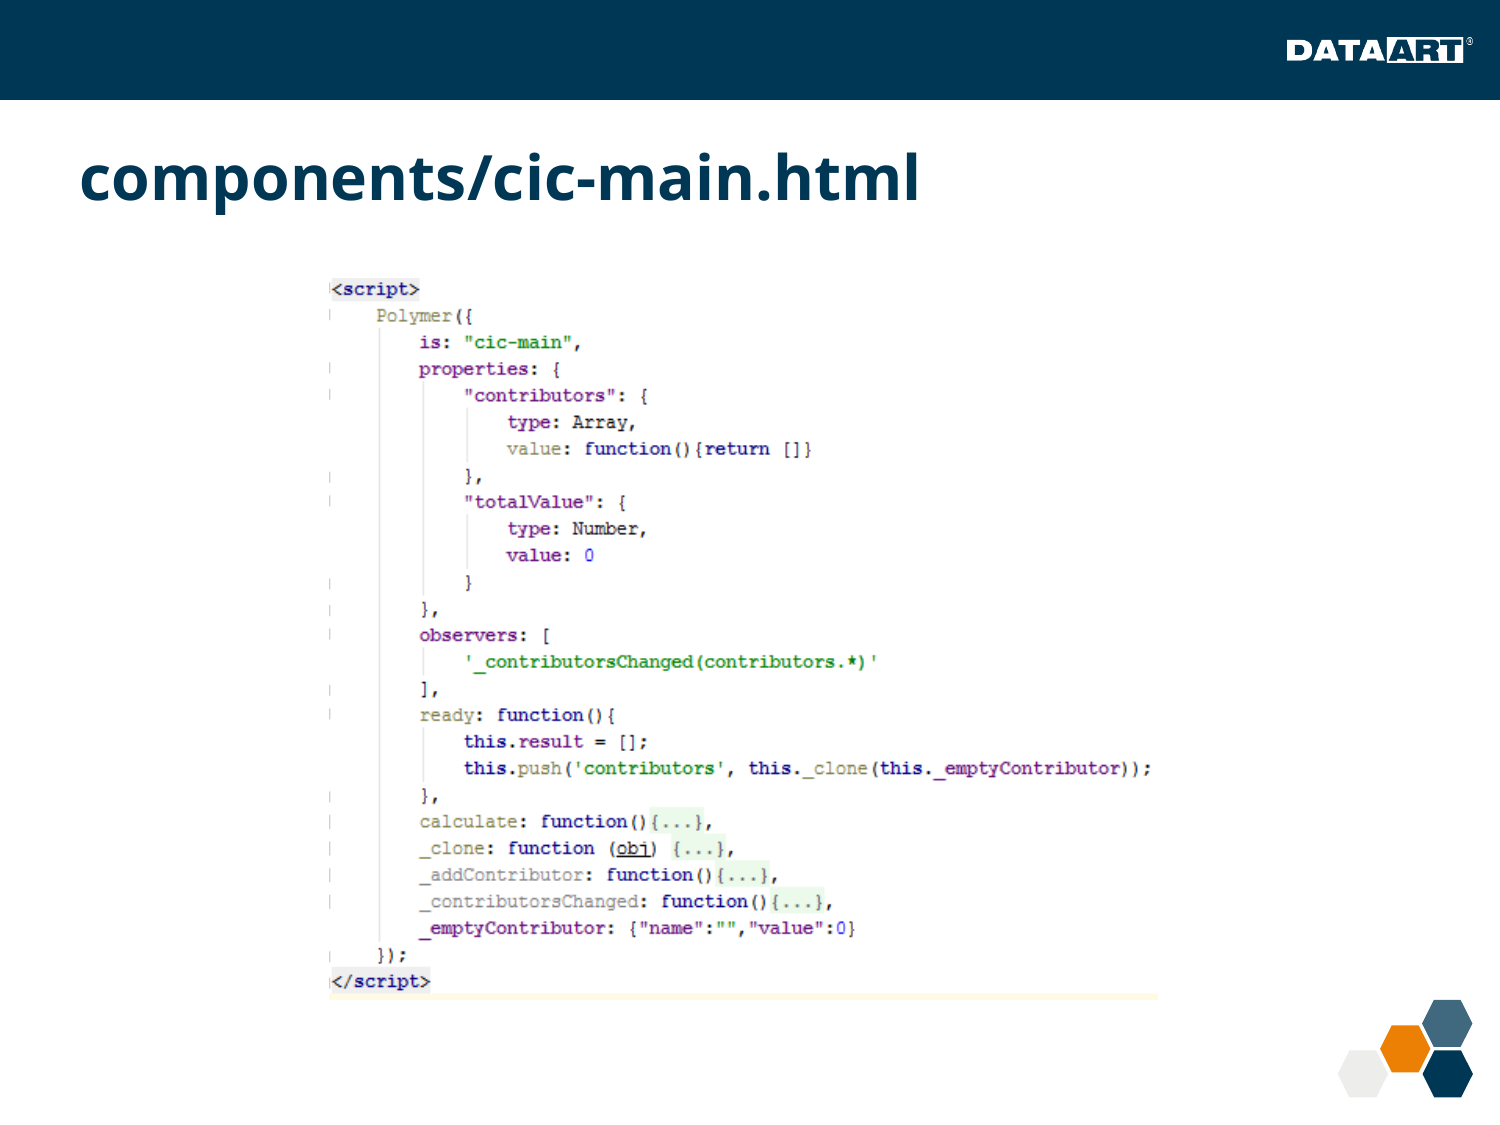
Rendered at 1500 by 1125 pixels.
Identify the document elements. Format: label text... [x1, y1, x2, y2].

title components/cic-main.html [64, 125, 1500, 226]
picture [1315, 40, 1338, 60]
picture [1288, 40, 1312, 60]
picture [329, 278, 1159, 1000]
picture [1387, 38, 1463, 62]
picture [1360, 40, 1384, 60]
picture [1339, 40, 1360, 60]
